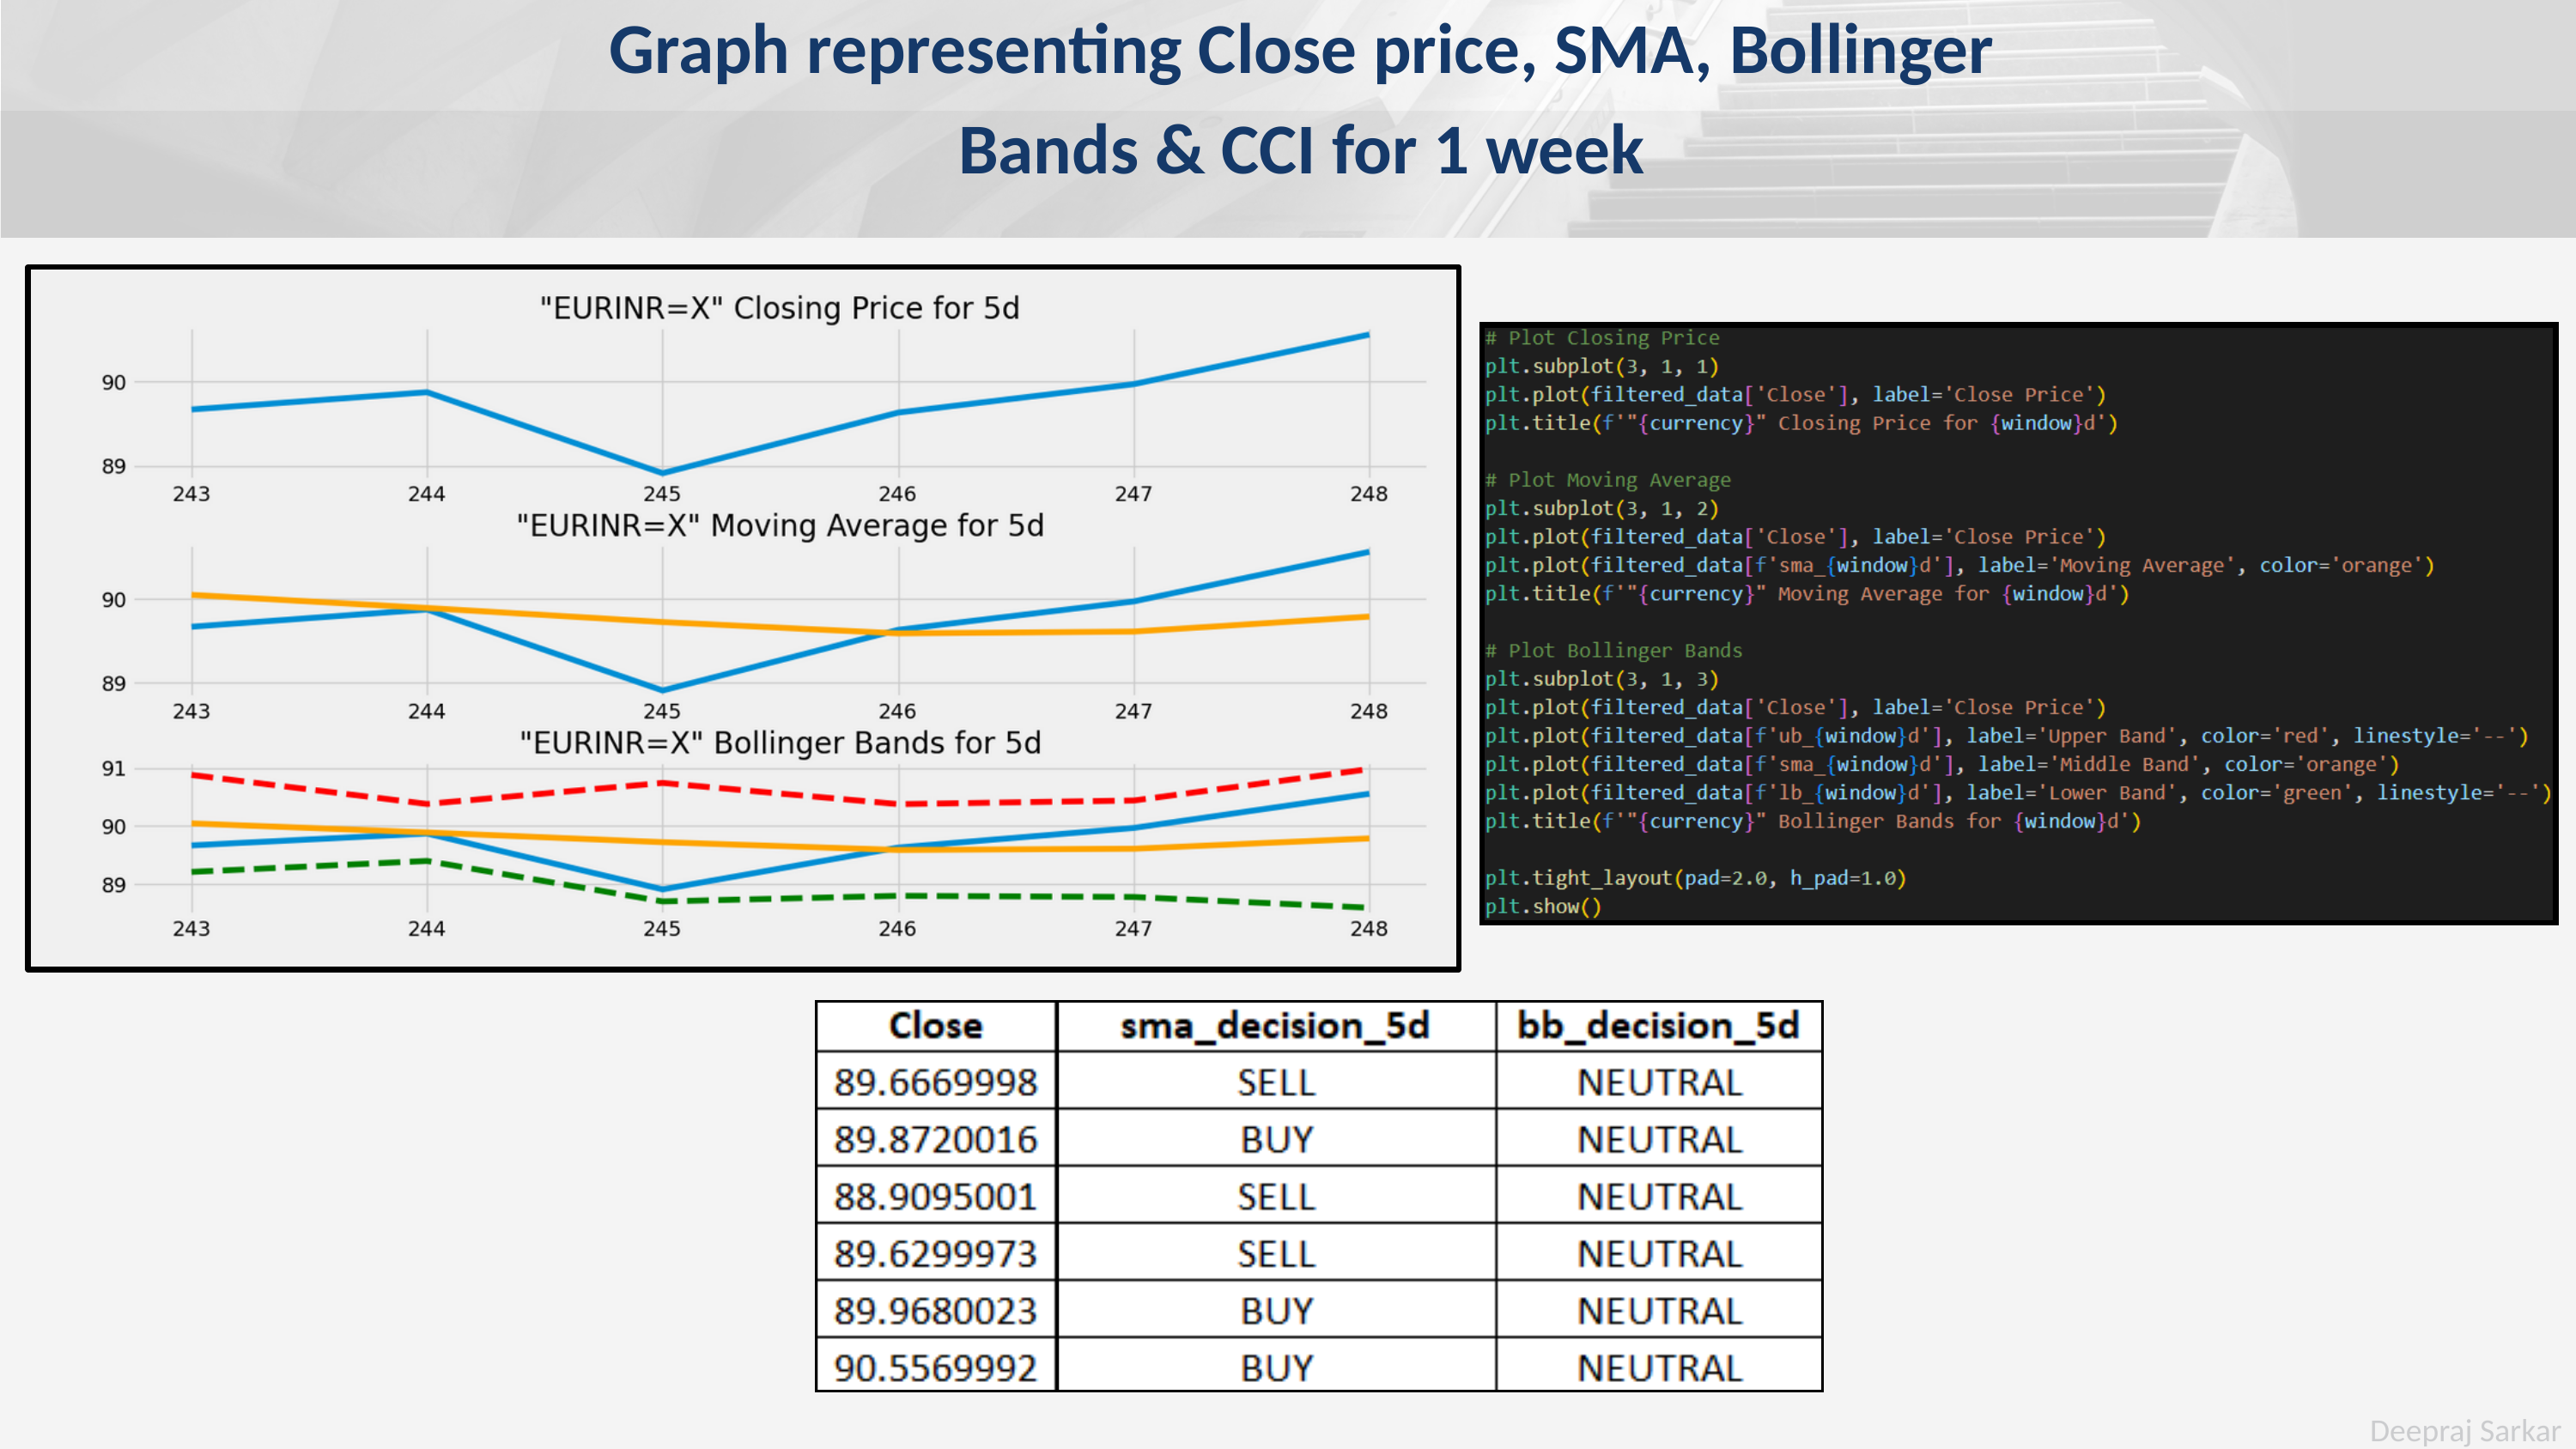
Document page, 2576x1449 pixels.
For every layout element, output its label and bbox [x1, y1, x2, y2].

text_box [1, 0, 2576, 239]
text_box [0, 246, 2576, 1449]
